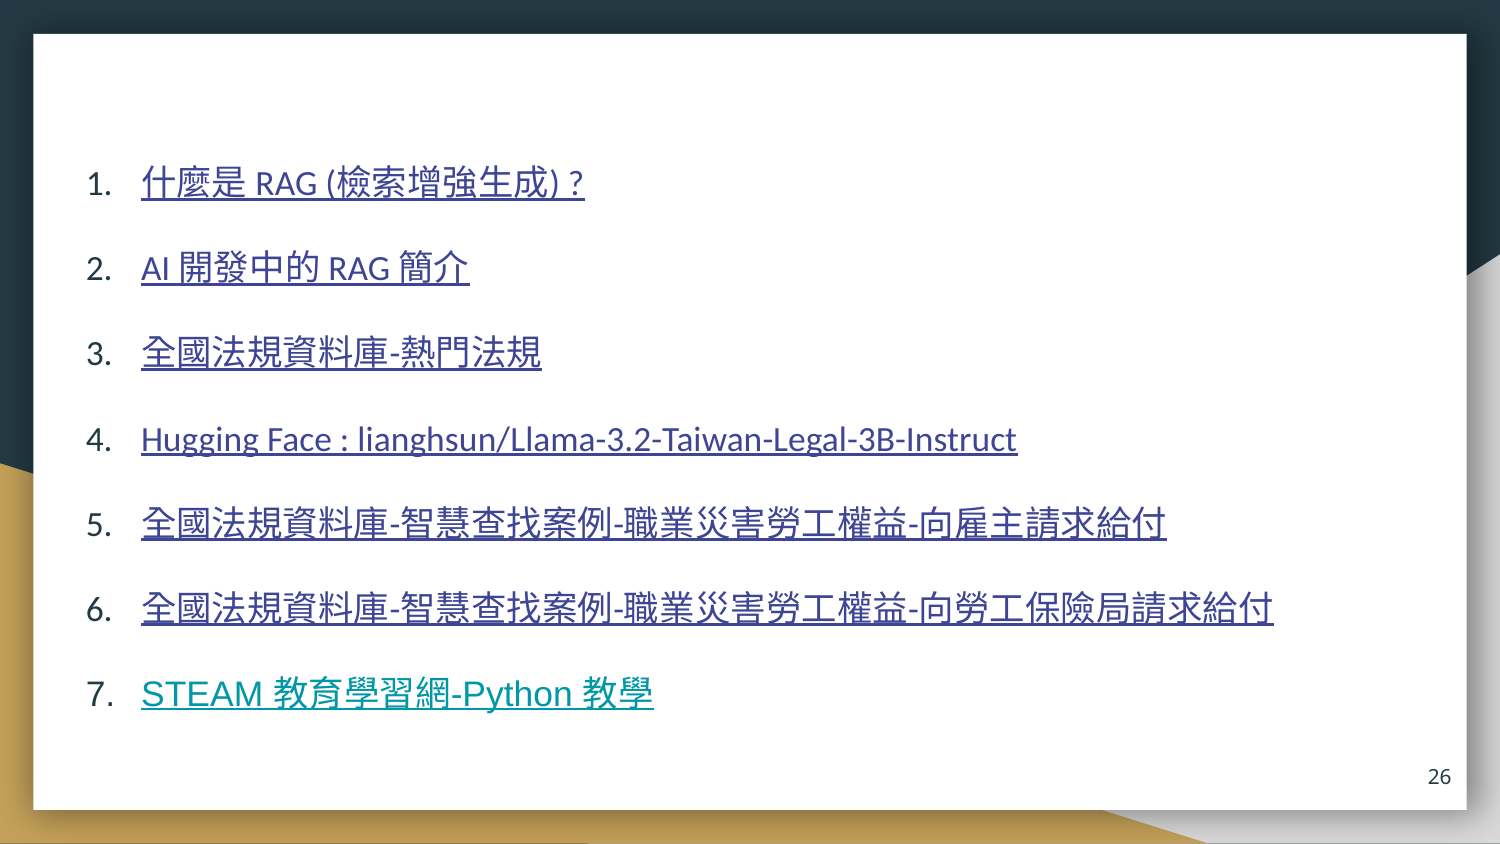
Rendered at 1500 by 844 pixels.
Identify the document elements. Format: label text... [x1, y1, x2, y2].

list 什麼是 RAG (檢索增強生成) ? AI 開發中的 RAG 簡介 全國法規資料庫-熱門法規 Hugging Face : lianghsun/Llama-3.2-Taiwan-Legal-3B-Instruct 全國法規資料庫-智慧查找案例-職業災害勞工權益-向雇主請求給付 全國法規資料庫-智慧查找案例-職業災害勞工權益-向勞工保險局請求給付 STEAM 教育學習網-Python 教學 [51, 118, 1444, 713]
slide_number 26 [1376, 745, 1467, 810]
